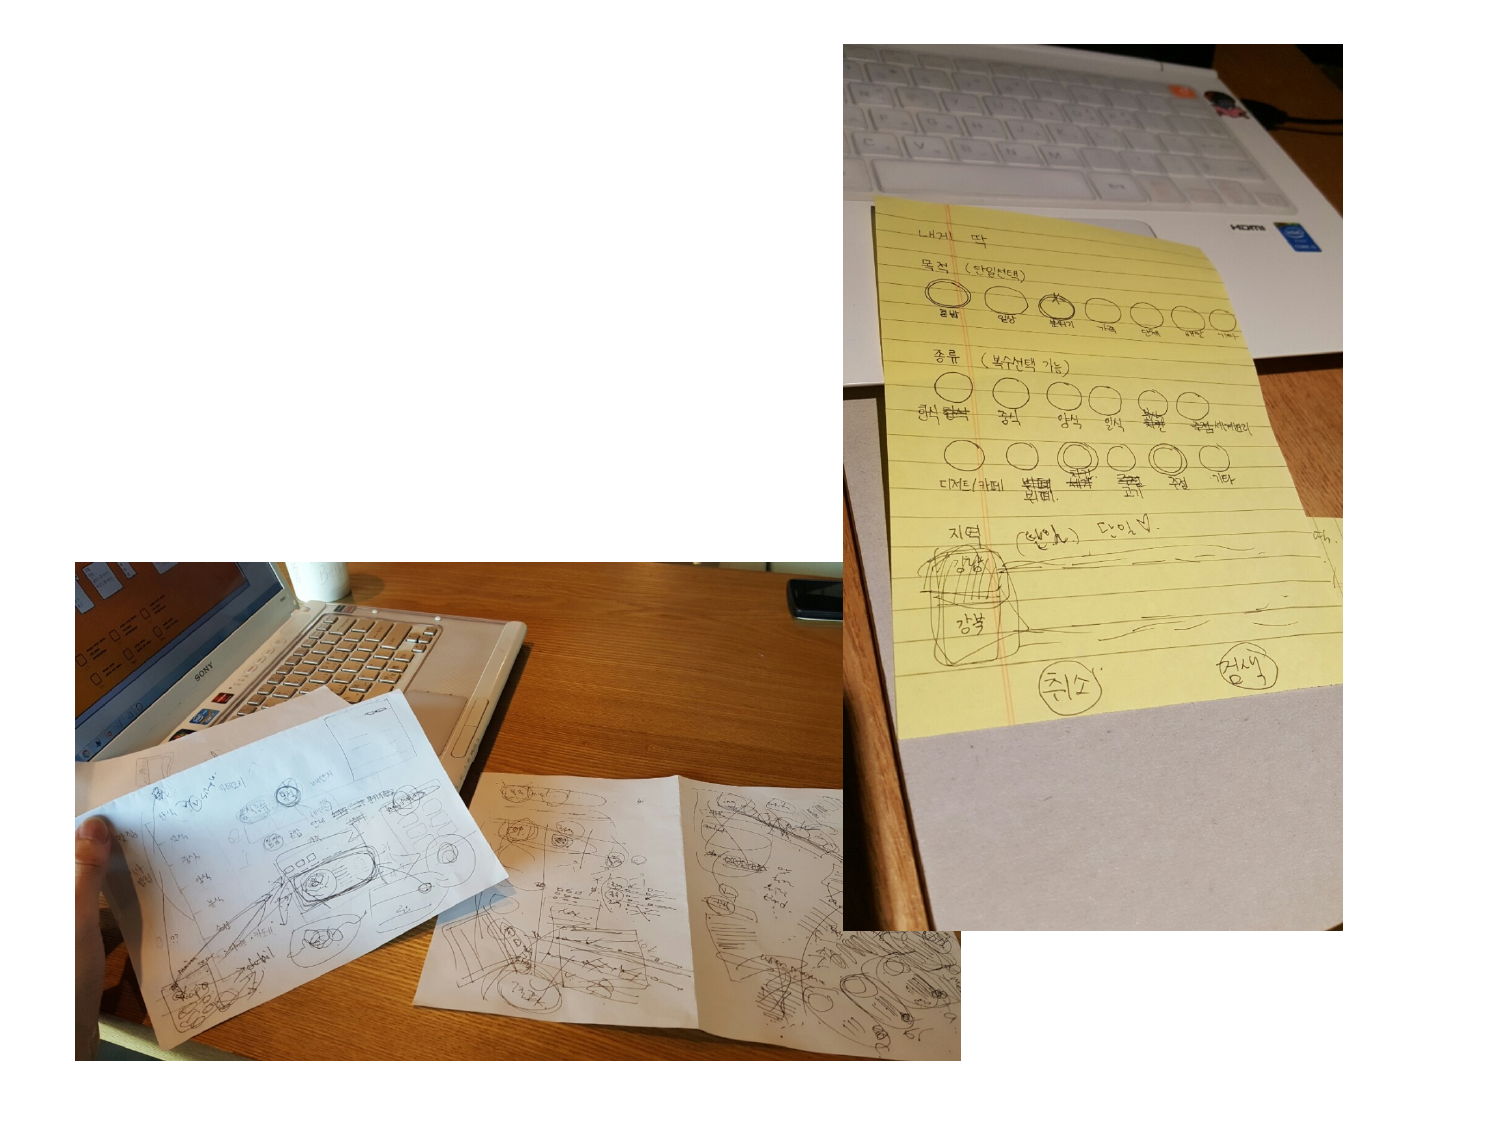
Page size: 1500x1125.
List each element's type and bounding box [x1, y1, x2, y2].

picture [74, 44, 1343, 1061]
